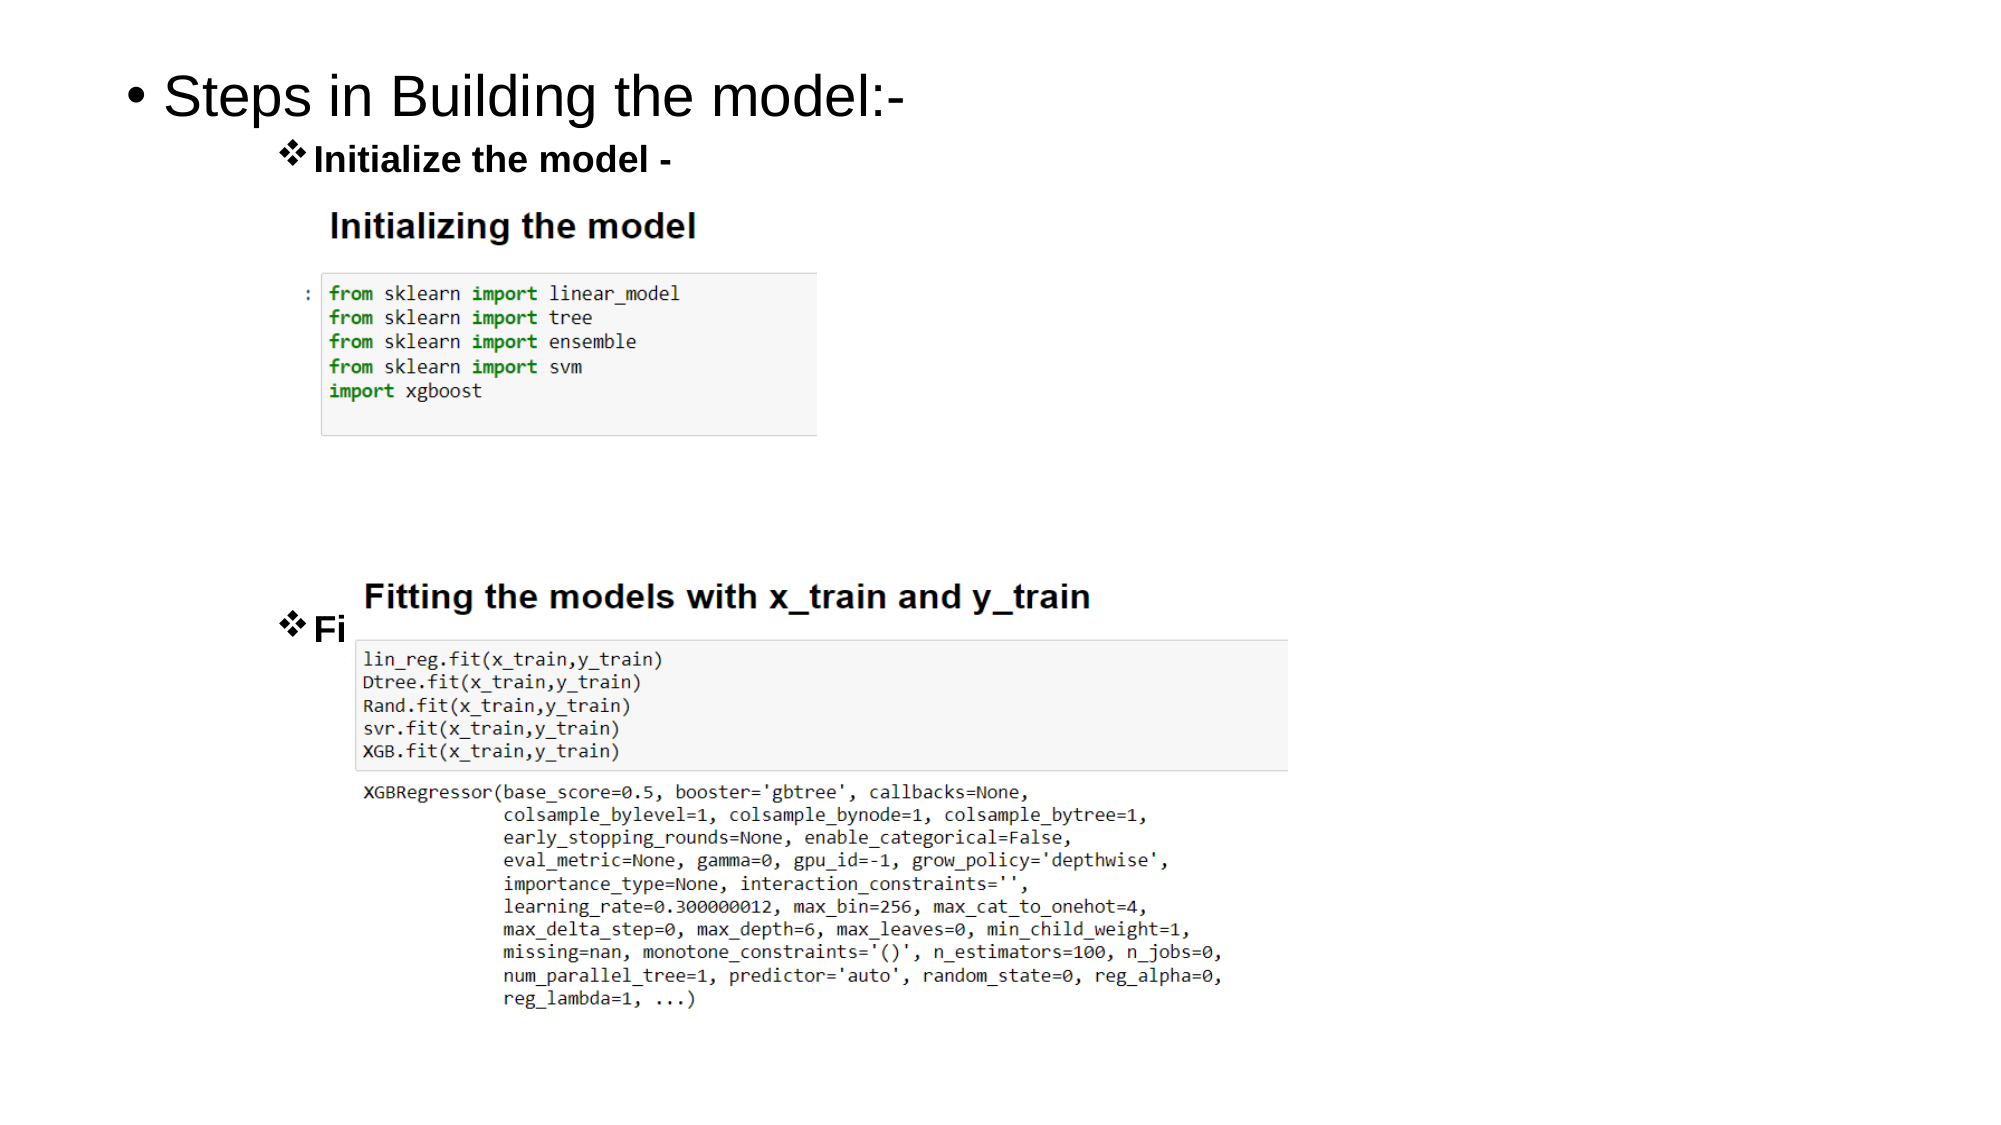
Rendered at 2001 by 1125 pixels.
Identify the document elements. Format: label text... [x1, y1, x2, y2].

list Steps in Building the model:- Initialize the model - Fit the models with x_train and y_train [111, 58, 1522, 1068]
picture [344, 562, 1288, 1039]
picture [305, 179, 817, 442]
